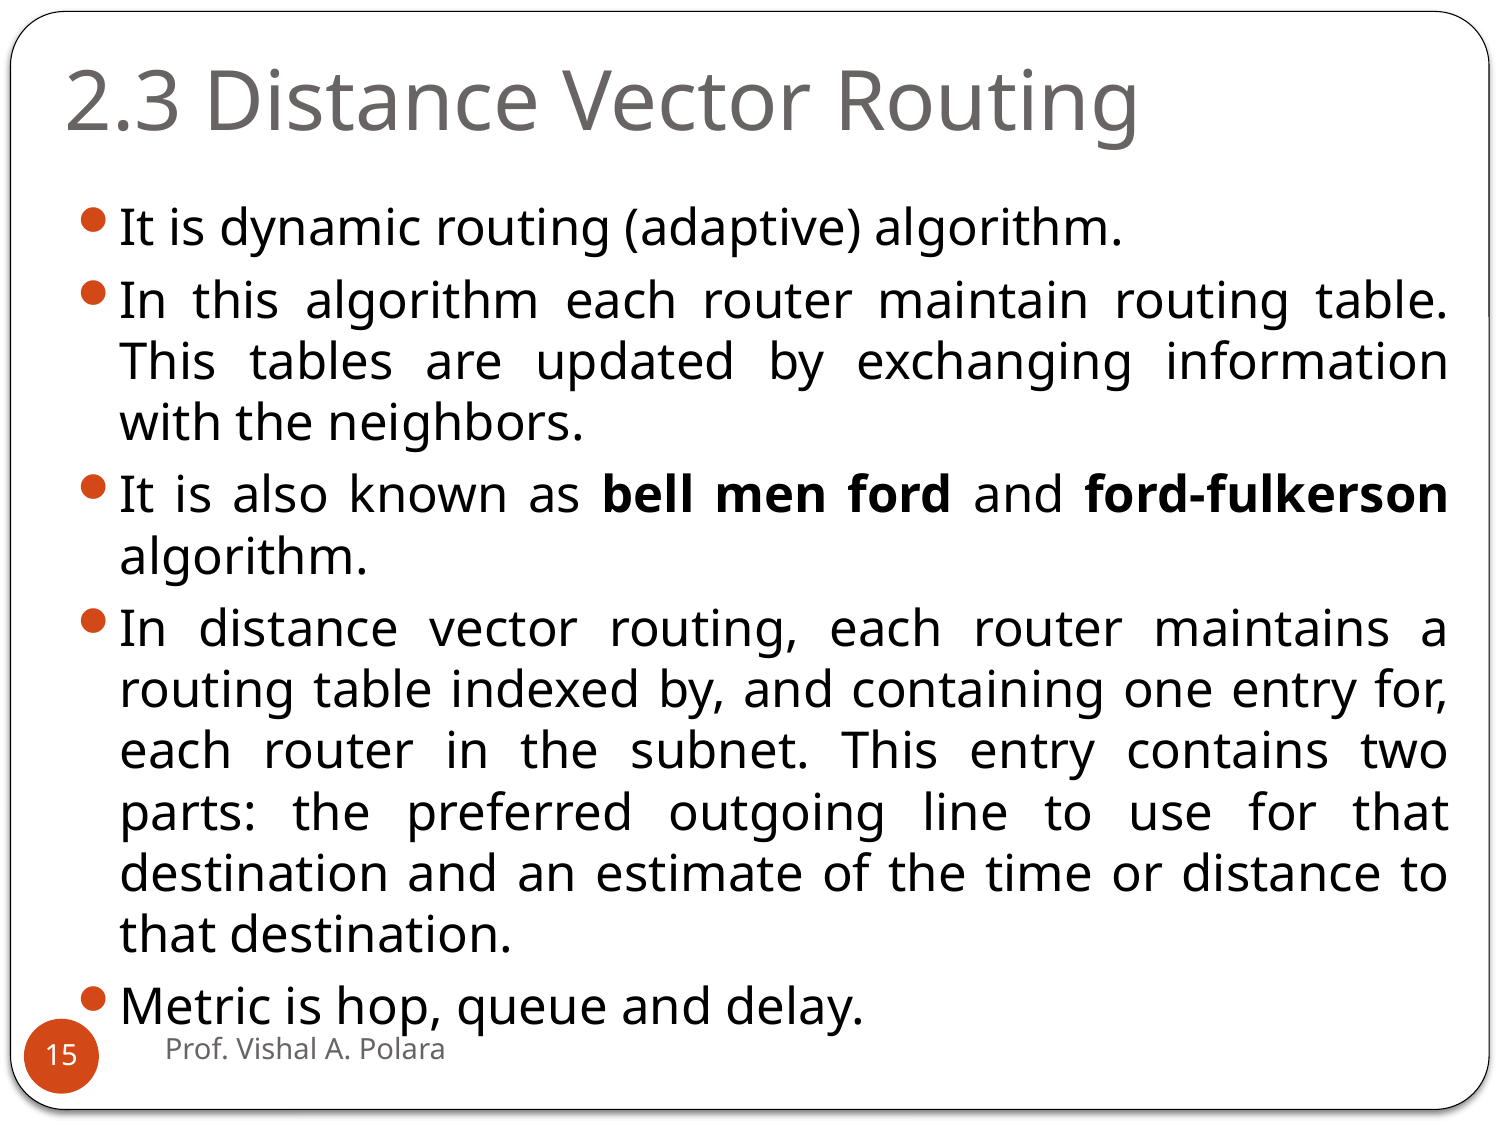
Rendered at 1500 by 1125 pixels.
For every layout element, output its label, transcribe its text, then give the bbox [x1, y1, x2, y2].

footer Prof. Vishal A. Polara [150, 1012, 800, 1088]
title 2.3 Distance Vector Routing [50, 0, 1175, 163]
slide_number 15 [23, 1018, 99, 1094]
list It is dynamic routing (adaptive) algorithm. In this algorithm each router maintain routing table. This tables are updated by exchanging information with the neighbors. It is also known as bell men ford and ford-fulkerson algorithm. In distance vector routing, each router maintains a routing table indexed by, and containing one entry for, each router in the subnet. This entry contains two parts: the preferred outgoing line to use for that destination and an estimate of the time or distance to that destination. Metric is hop, queue and delay. [62, 187, 1466, 1049]
